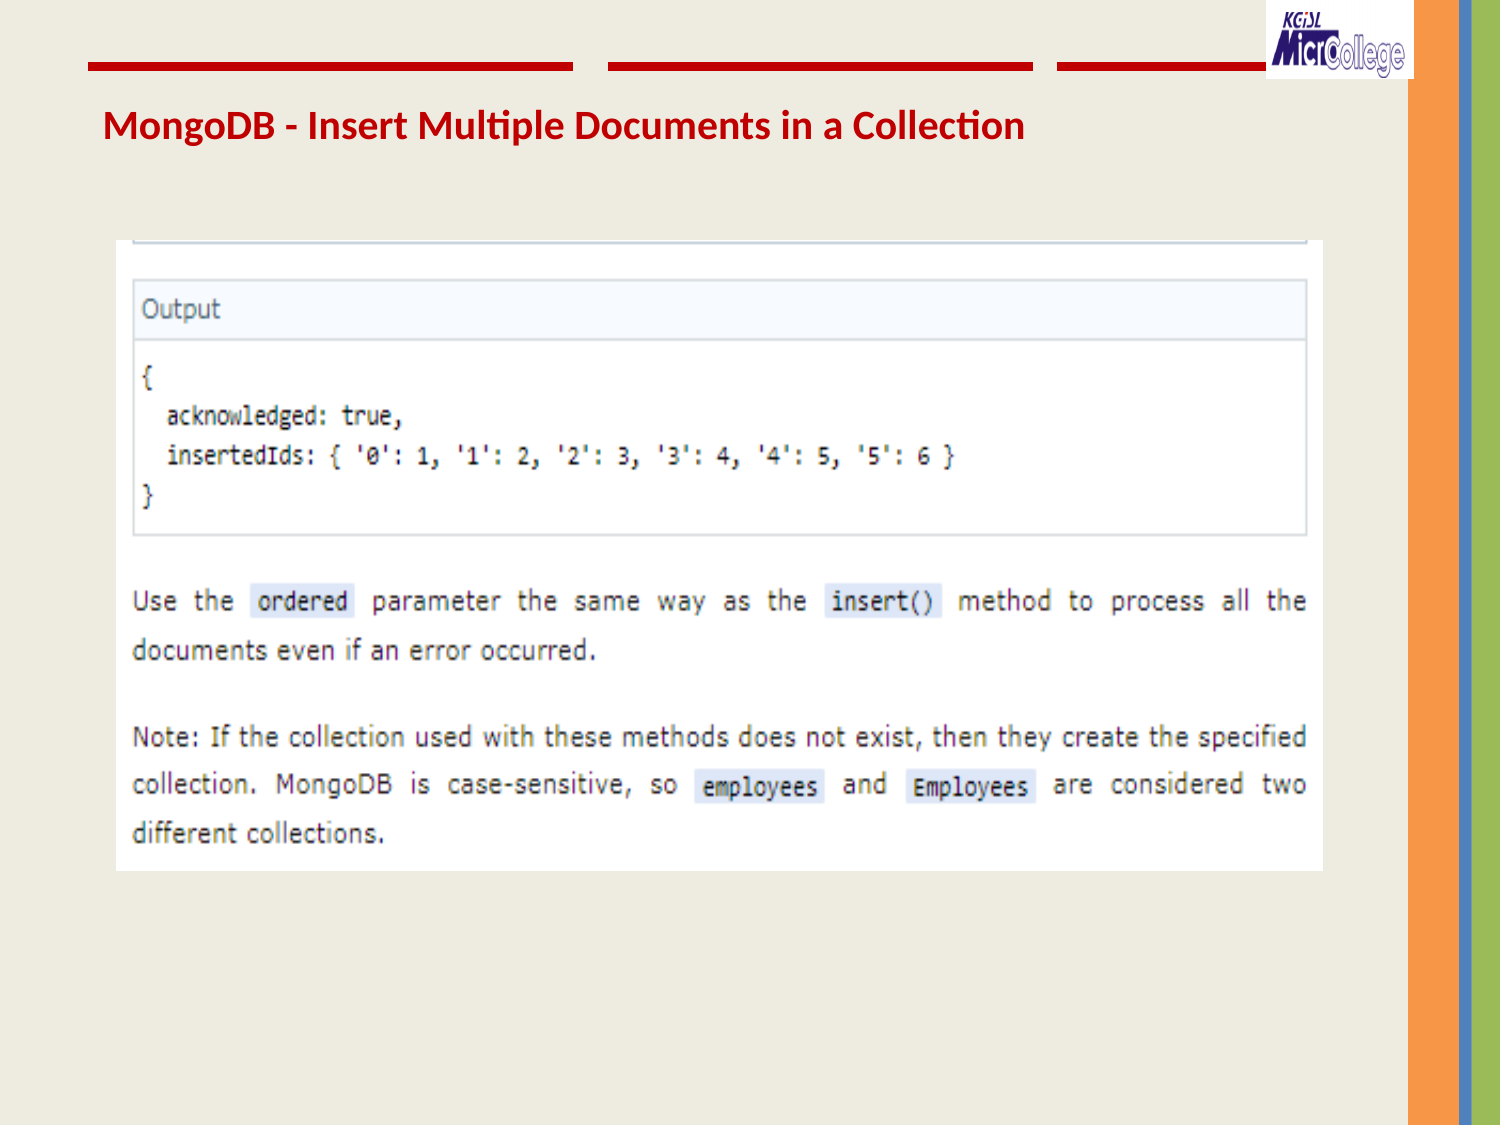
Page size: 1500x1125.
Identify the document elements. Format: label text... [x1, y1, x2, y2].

picture [1266, 0, 1415, 79]
picture [116, 240, 1324, 871]
list MongoDB - Insert Multiple Documents in a Collection [87, 90, 1363, 1100]
